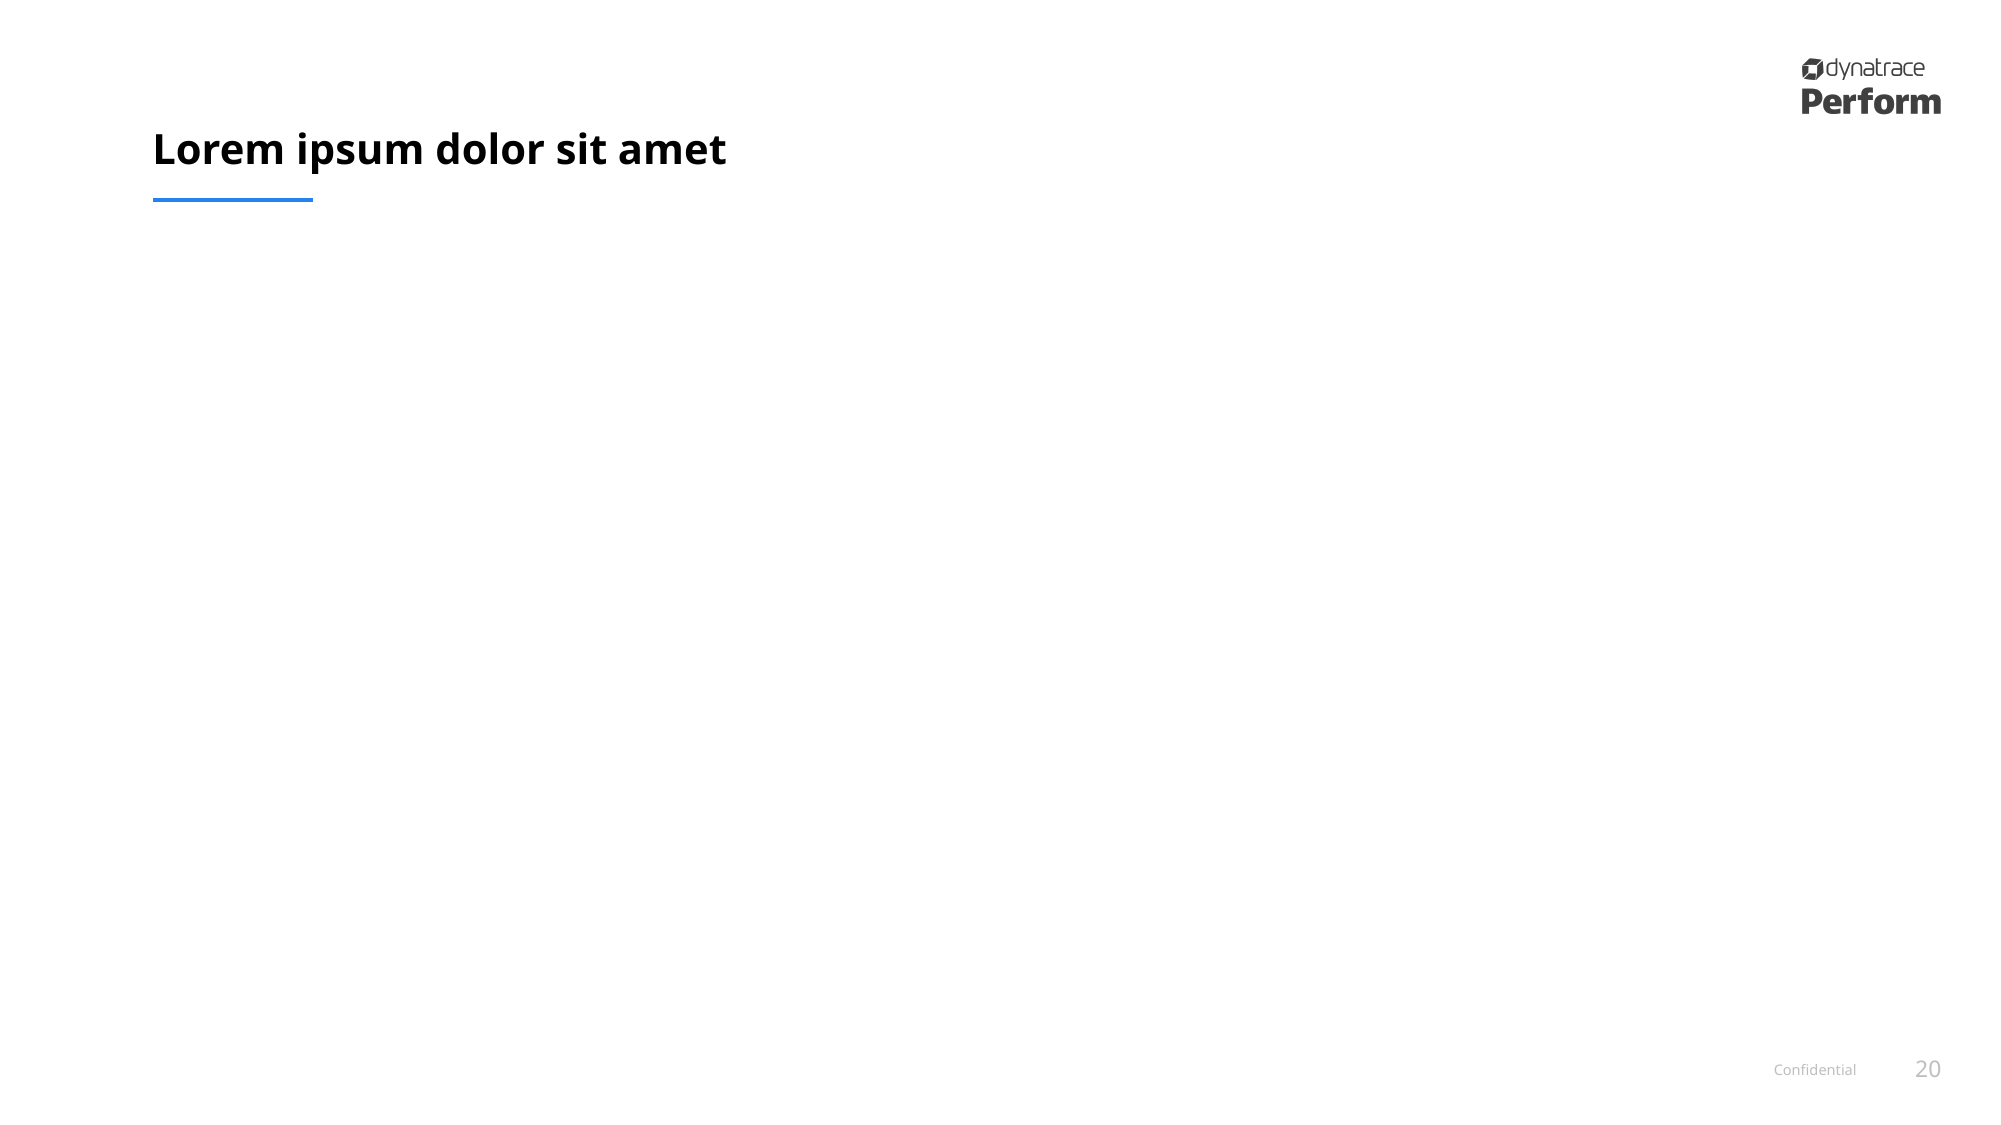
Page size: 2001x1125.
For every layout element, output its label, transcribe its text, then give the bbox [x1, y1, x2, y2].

picture [1797, 51, 1944, 125]
title Lorem ipsum dolor sit amet [137, 59, 1863, 181]
